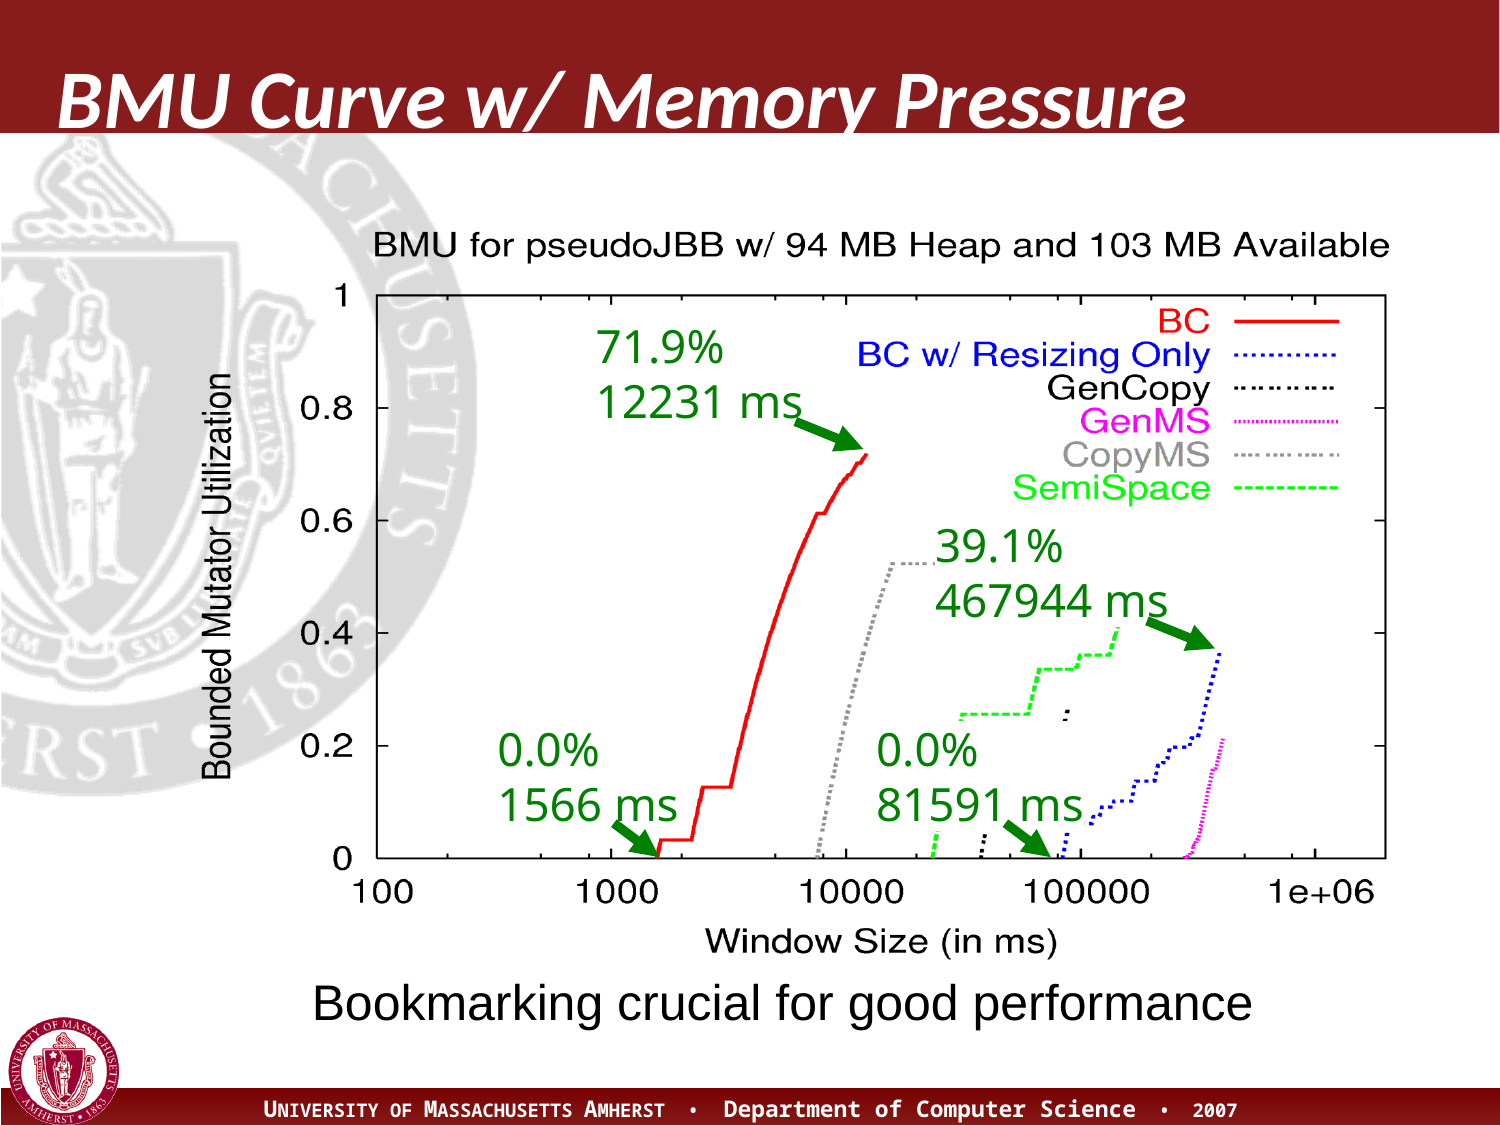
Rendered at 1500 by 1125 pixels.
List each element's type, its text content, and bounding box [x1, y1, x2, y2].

text_box Bookmarking crucial for good performance [311, 974, 1309, 1033]
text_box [600, 317, 864, 450]
picture [0, 133, 1500, 1125]
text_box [880, 720, 1080, 858]
title BMU Curve w/ Memory Pressure [41, 18, 1500, 153]
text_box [499, 720, 678, 858]
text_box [931, 516, 1216, 649]
